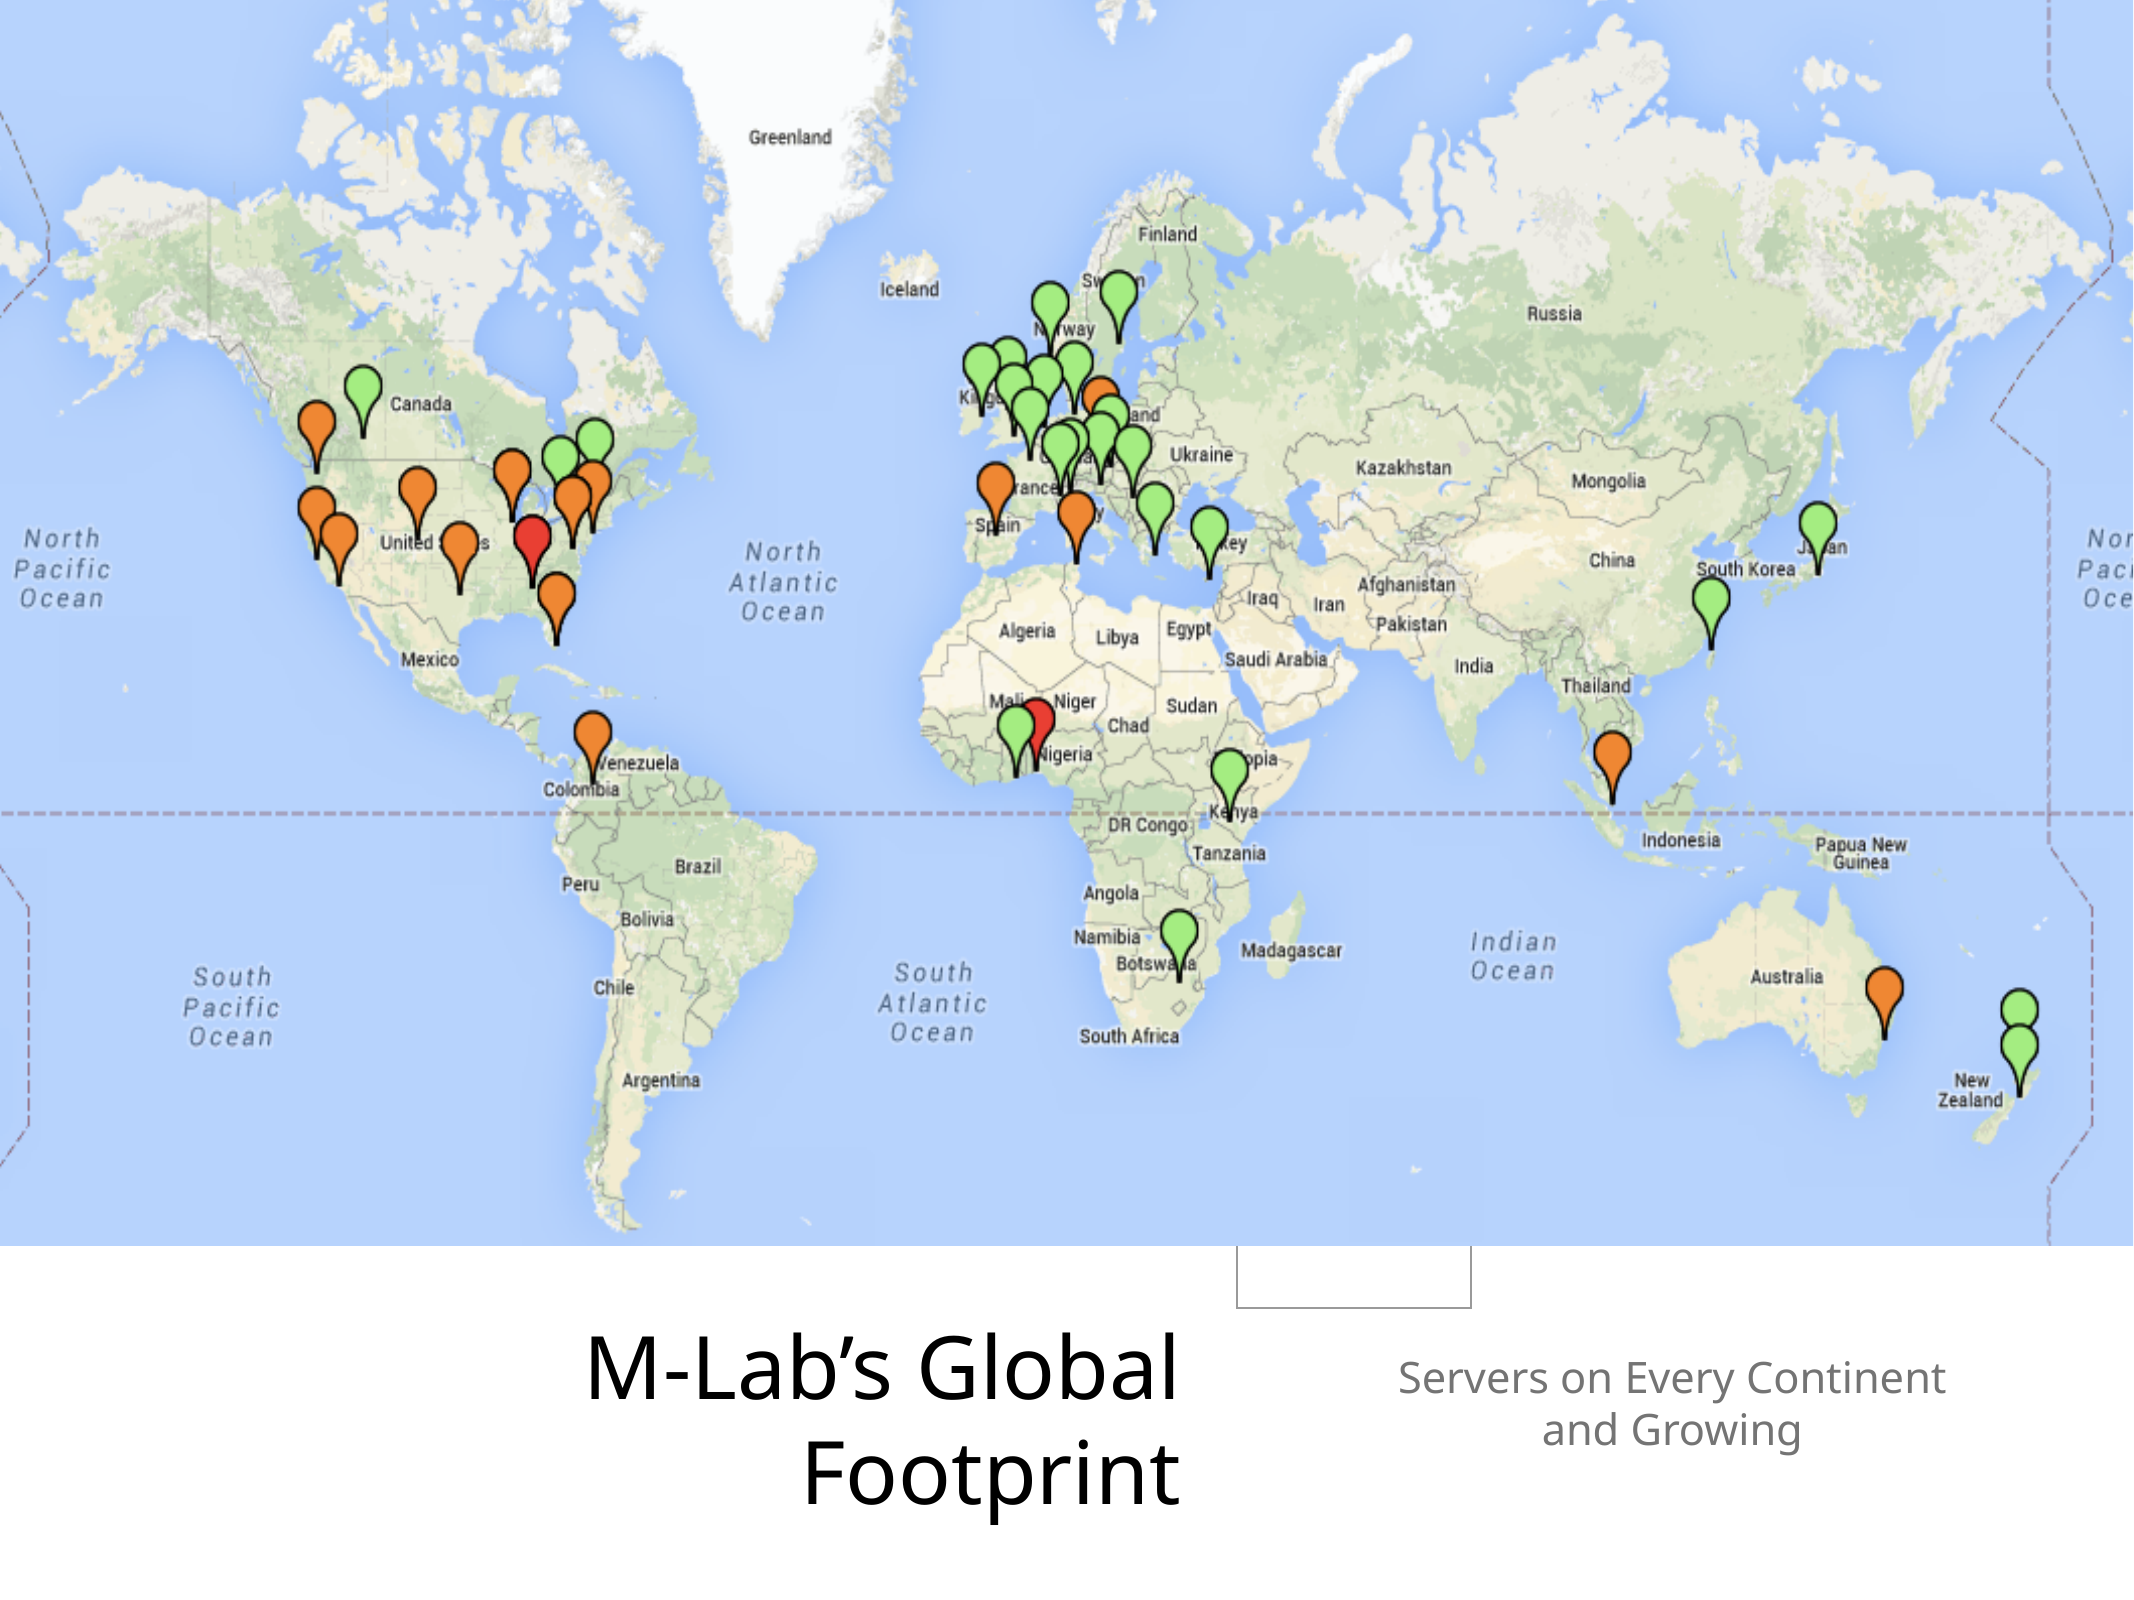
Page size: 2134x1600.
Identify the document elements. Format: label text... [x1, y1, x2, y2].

text_box M-Lab’s Global Footprint [231, 1277, 1182, 1557]
picture [0, 0, 2134, 1246]
text_box Servers on Every Continent and Growing [1364, 1349, 1980, 1515]
